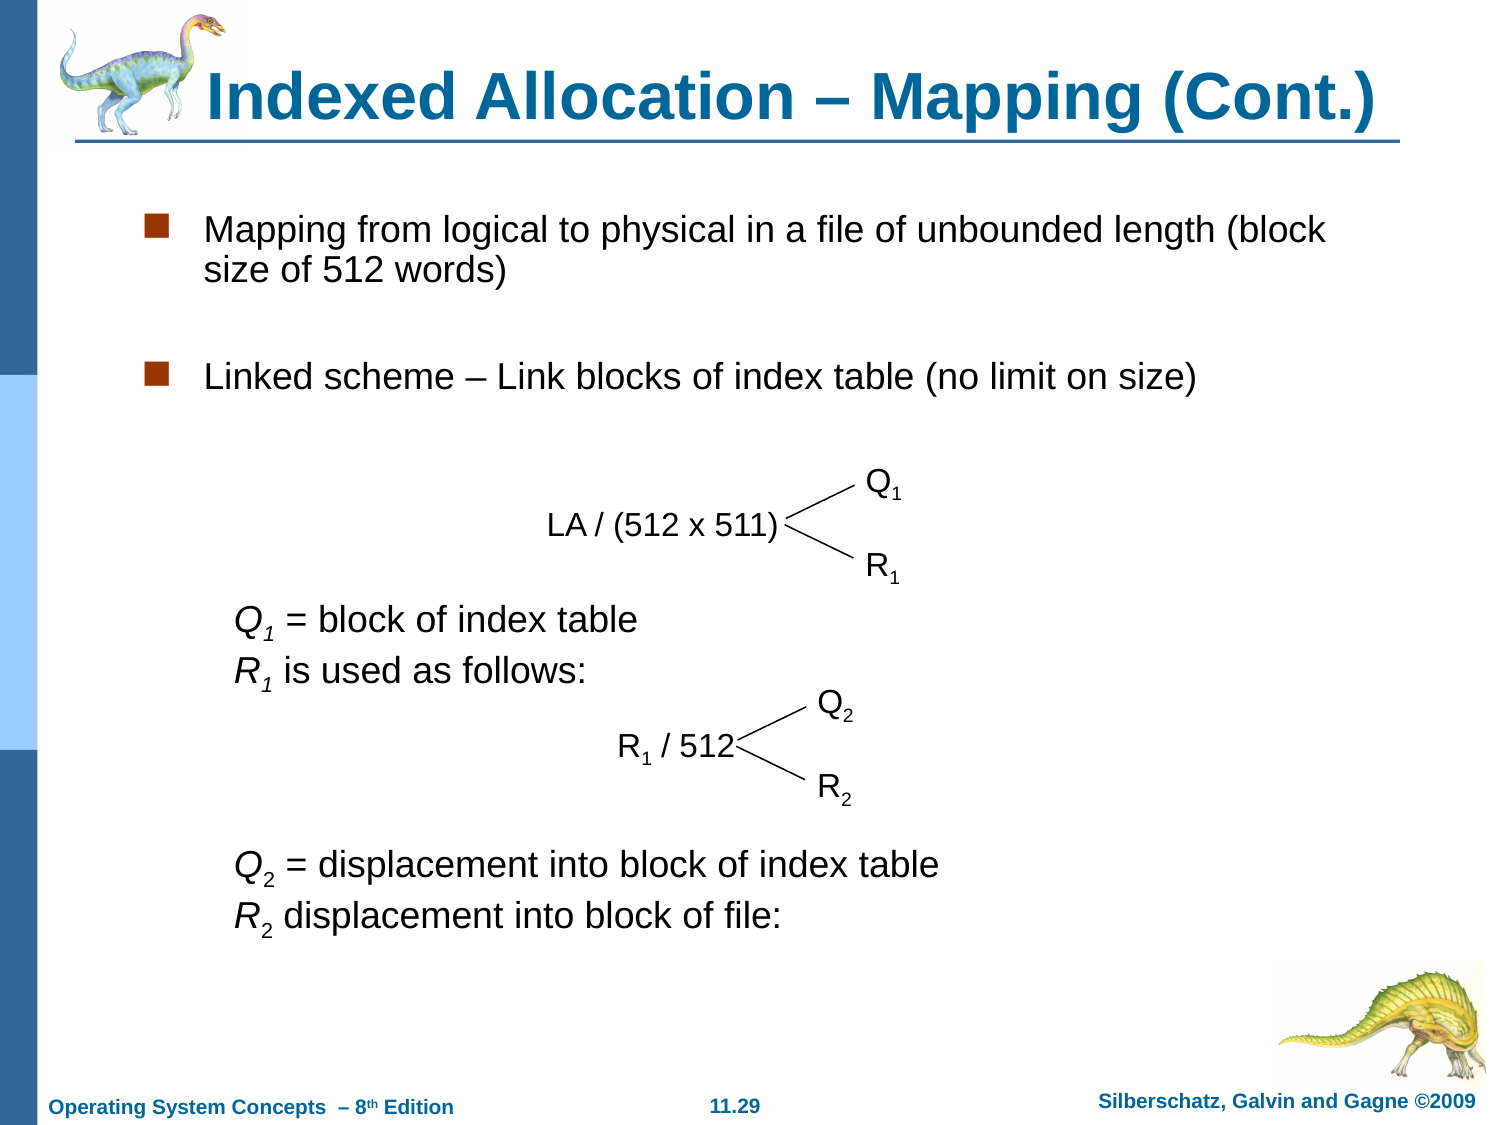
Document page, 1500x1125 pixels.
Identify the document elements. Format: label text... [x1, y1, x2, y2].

text_box Q2 = displacement into block of index table R2 displacement into block of file: [162, 832, 1316, 954]
picture [46, 0, 244, 149]
text_box Q2 [802, 672, 869, 734]
title Indexed Allocation – Mapping (Cont.) [159, 45, 1426, 141]
text_box R1 [850, 535, 916, 587]
text_box LA / (512 x 511) [531, 495, 794, 551]
text_box R1 / 512 [602, 716, 751, 777]
picture [1275, 959, 1486, 1090]
text_box Q1 [850, 451, 918, 512]
text_box Q1 = block of index table R1 is used as follows: [162, 587, 1316, 709]
text_box R2 [801, 757, 867, 818]
list Mapping from logical to physical in a file of unbounded length (block size of 512 words) Linked scheme – Link blocks of index table (no limit on size) [132, 202, 1385, 397]
picture [1415, 1093, 1423, 1098]
